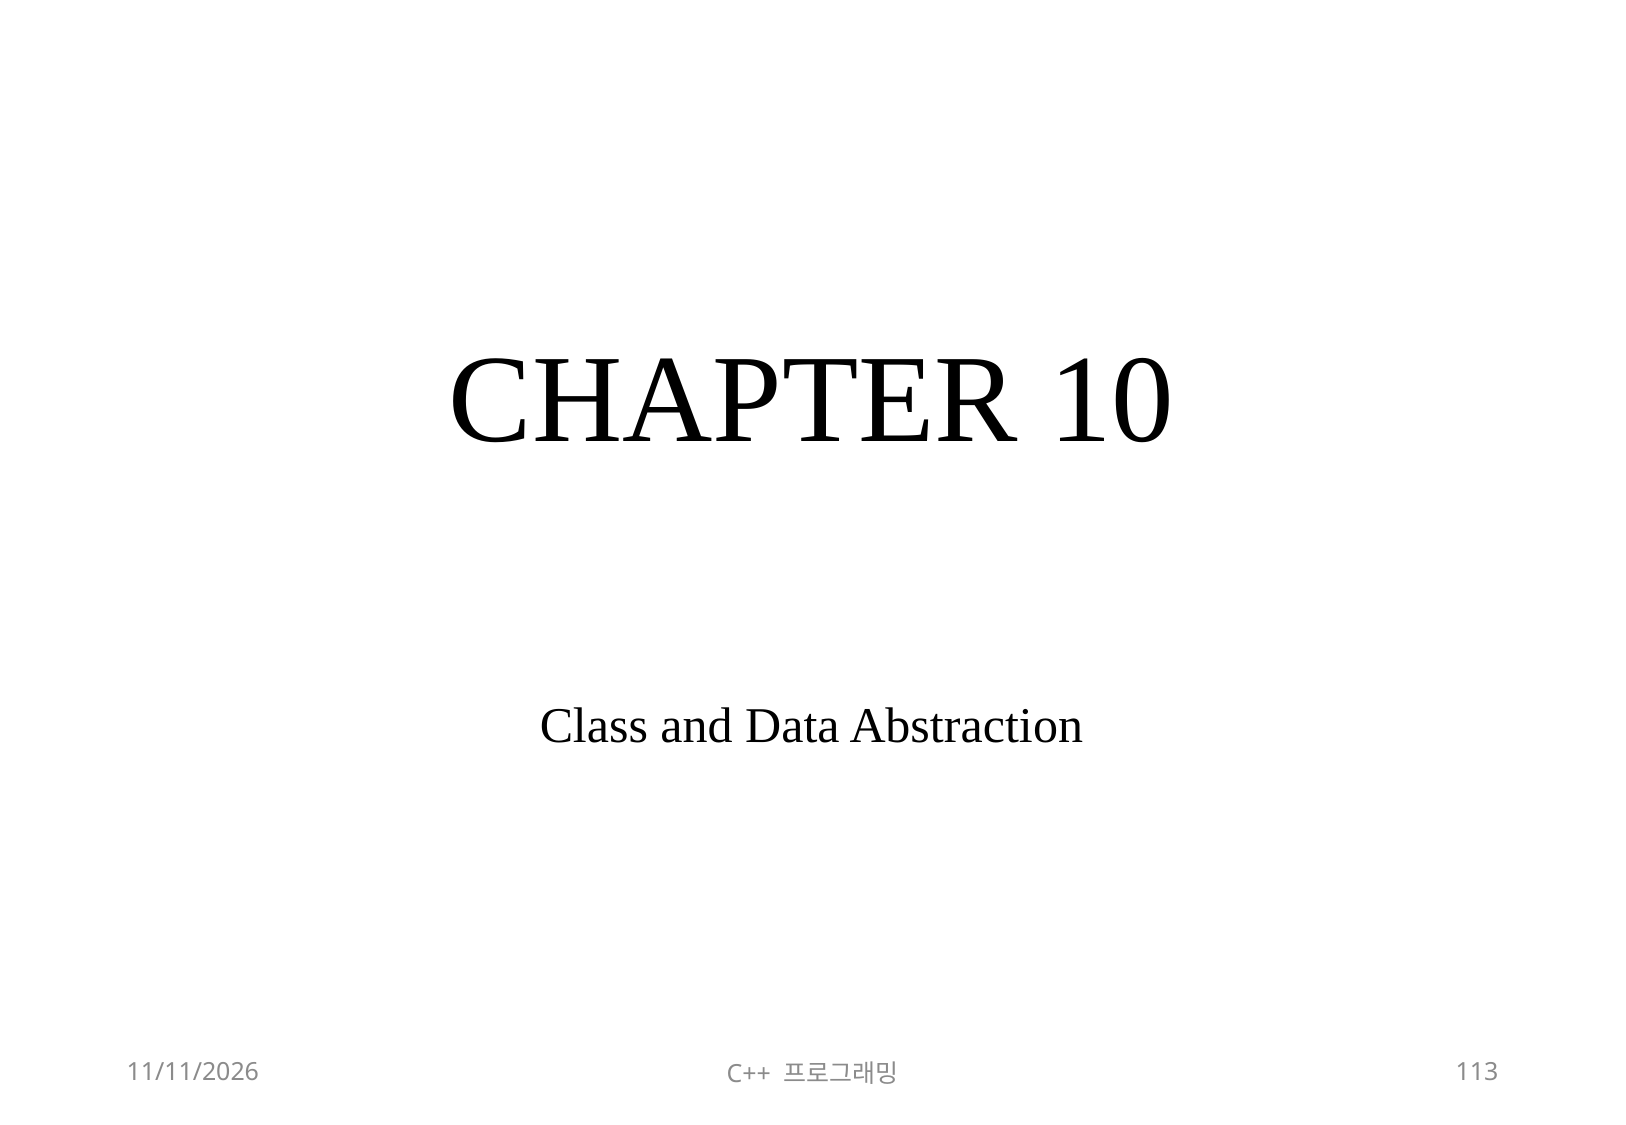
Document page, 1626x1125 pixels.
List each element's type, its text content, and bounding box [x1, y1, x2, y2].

footer C++ 프로그래밍 [538, 1042, 1087, 1103]
title CHAPTER 10 [110, 280, 1513, 523]
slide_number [111, 1042, 478, 1103]
list Class and Data Abstraction [368, 602, 1256, 849]
slide_number 113 [1147, 1042, 1514, 1103]
